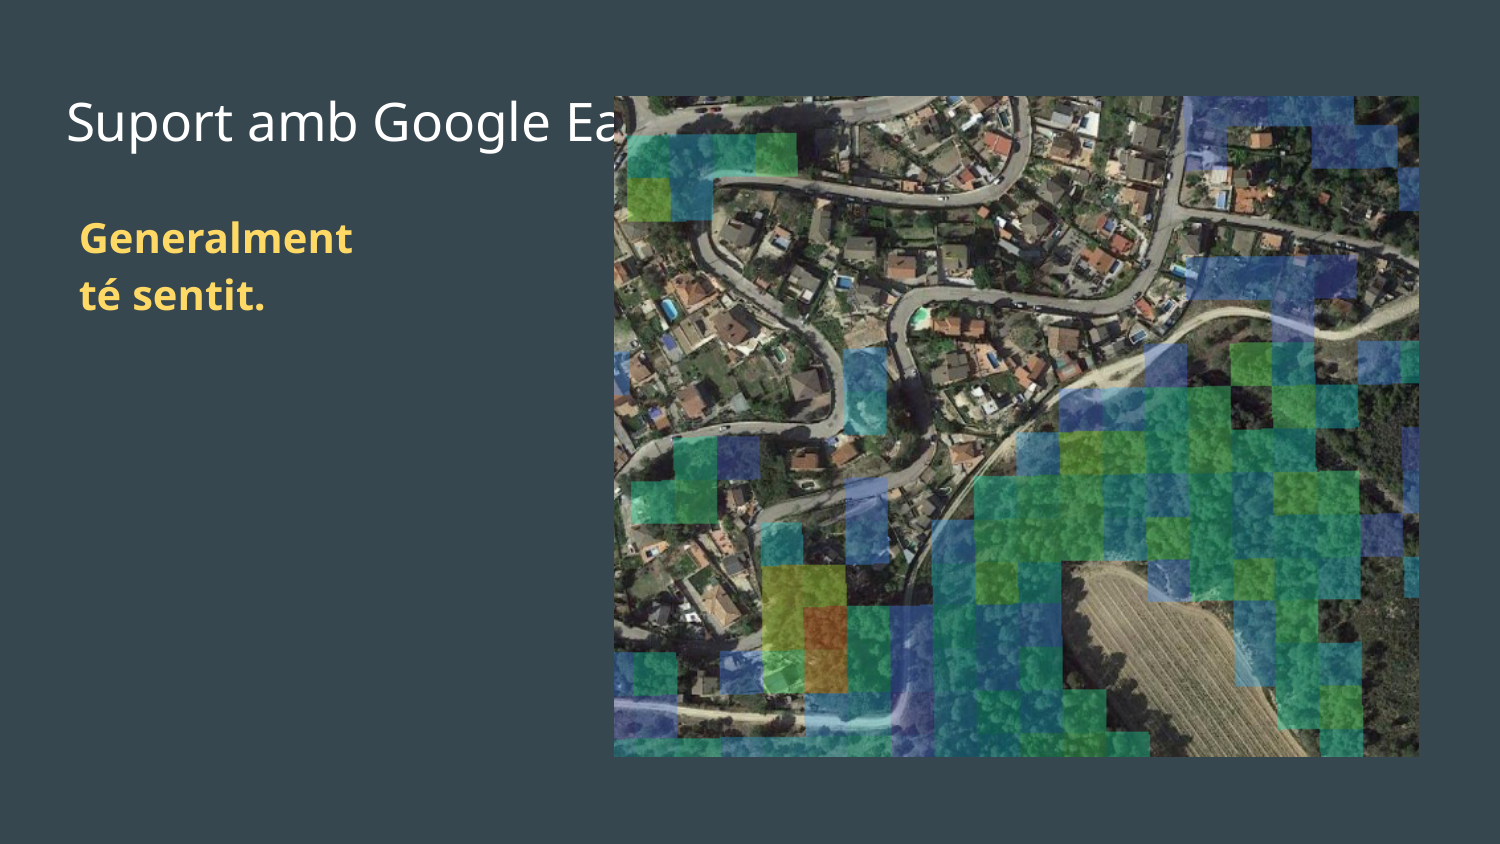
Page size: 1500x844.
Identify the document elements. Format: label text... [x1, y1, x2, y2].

title Suport amb Google Earth [51, 72, 1449, 167]
picture [614, 95, 1420, 757]
list Generalment té sentit. [63, 189, 403, 689]
